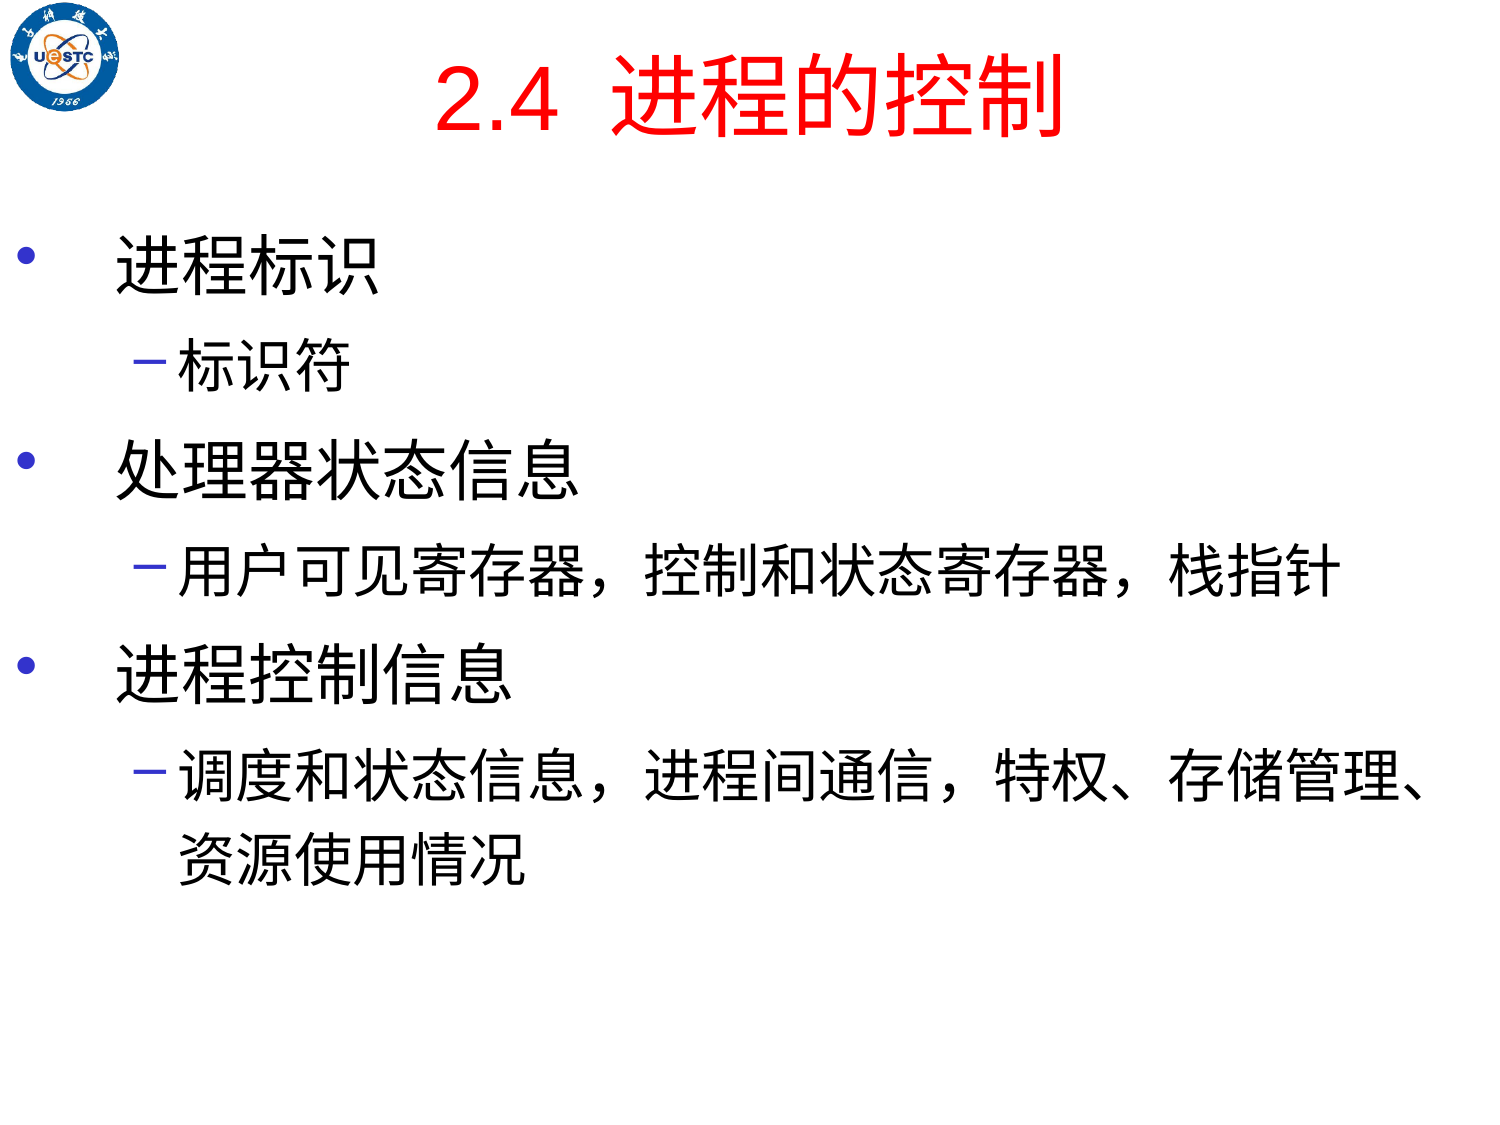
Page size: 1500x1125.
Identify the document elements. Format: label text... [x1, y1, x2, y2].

list 进程标识 标识符 处理器状态信息 用户可见寄存器，控制和状态寄存器，栈指针 进程控制信息 调度和状态信息，进程间通信，特权、存储管理、资源使用情况 [0, 200, 1500, 1075]
title 2.4 进程的控制 [0, 0, 1500, 188]
